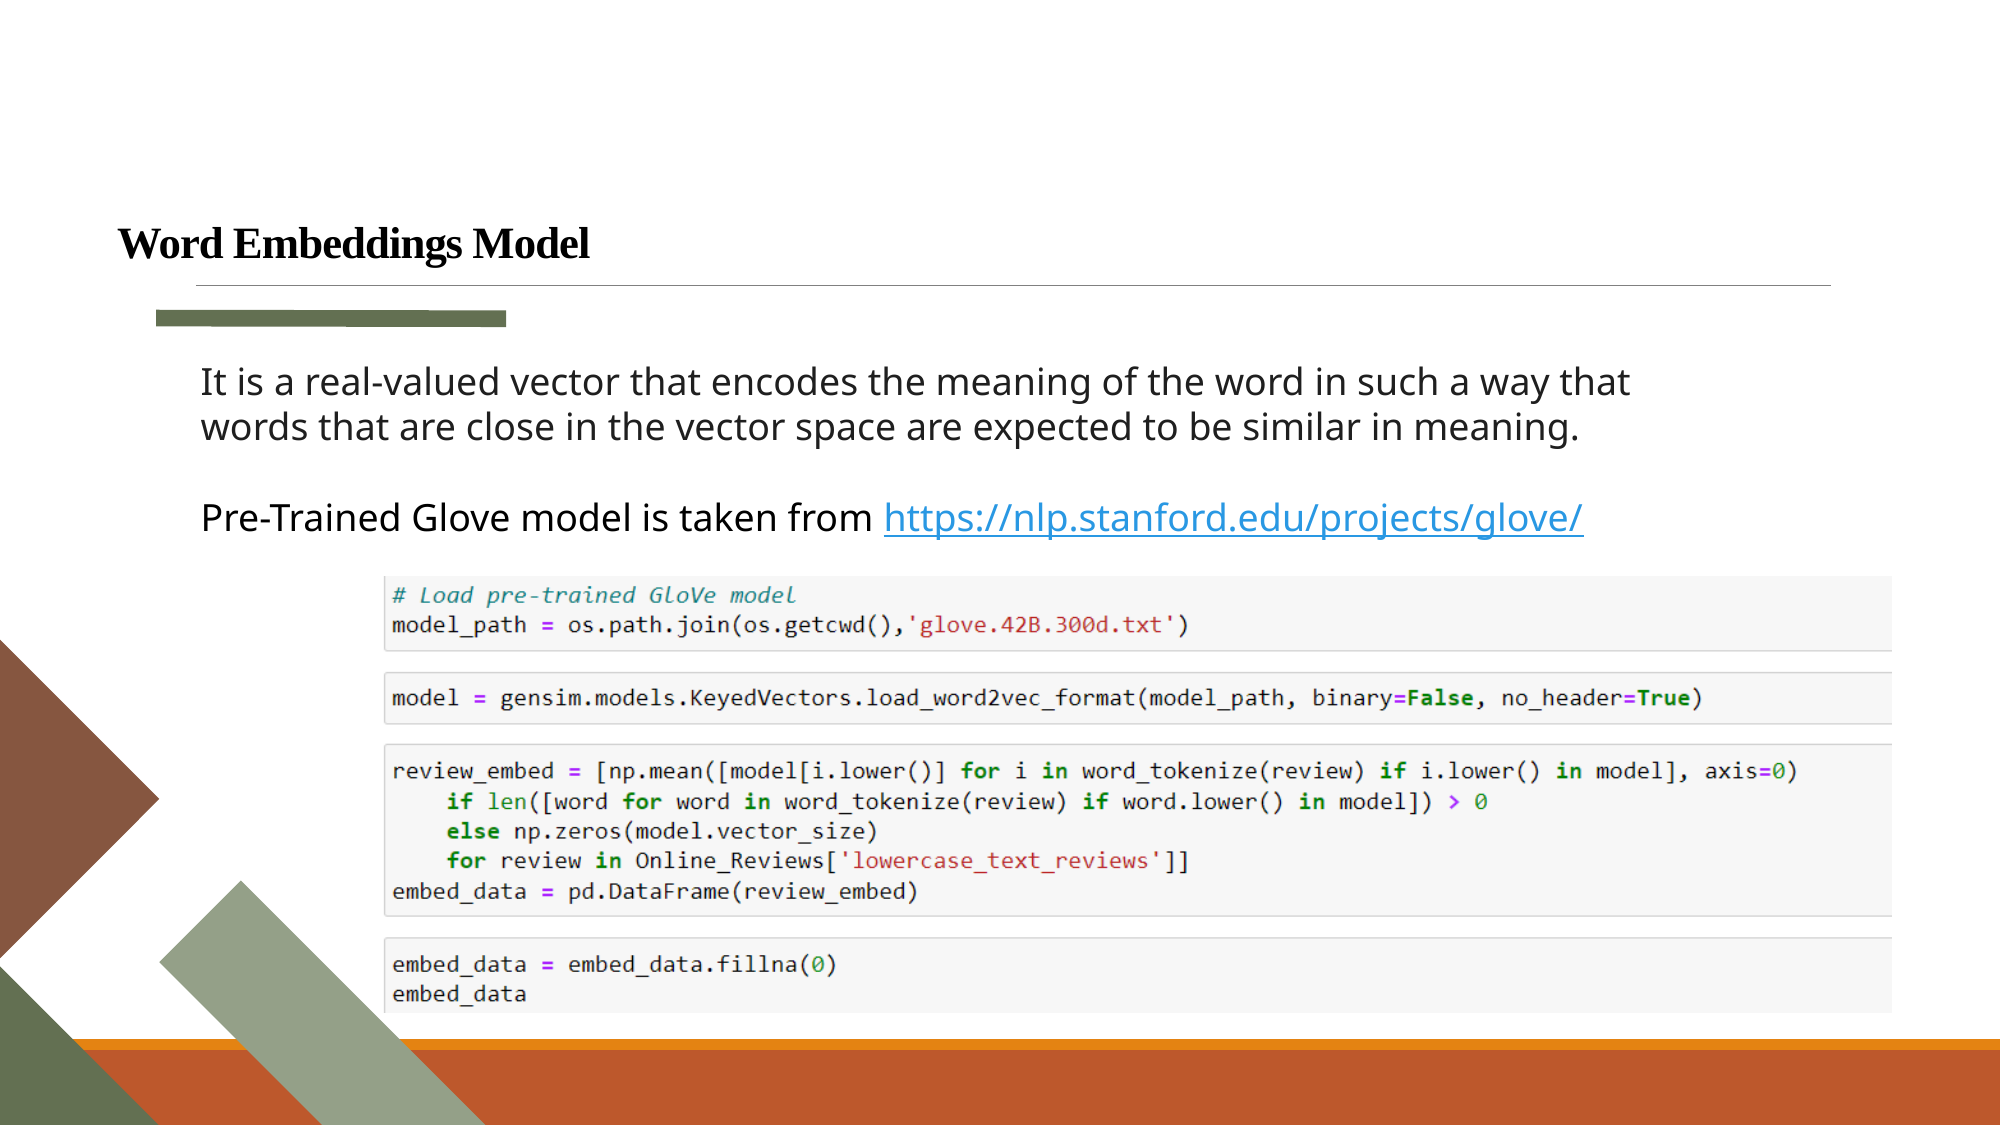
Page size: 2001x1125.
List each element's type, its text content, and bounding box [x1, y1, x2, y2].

text_box It is a real-valued vector that encodes the meaning of the word in such a way that words that are close in the vector space are expected to be similar in meaning. [185, 351, 1692, 456]
title Word Embeddings Model [117, 221, 1186, 322]
text_box Pre-Trained Glove model is taken from https://nlp.stanford.edu/projects/glove/ [185, 486, 1846, 553]
picture [378, 576, 1892, 1013]
